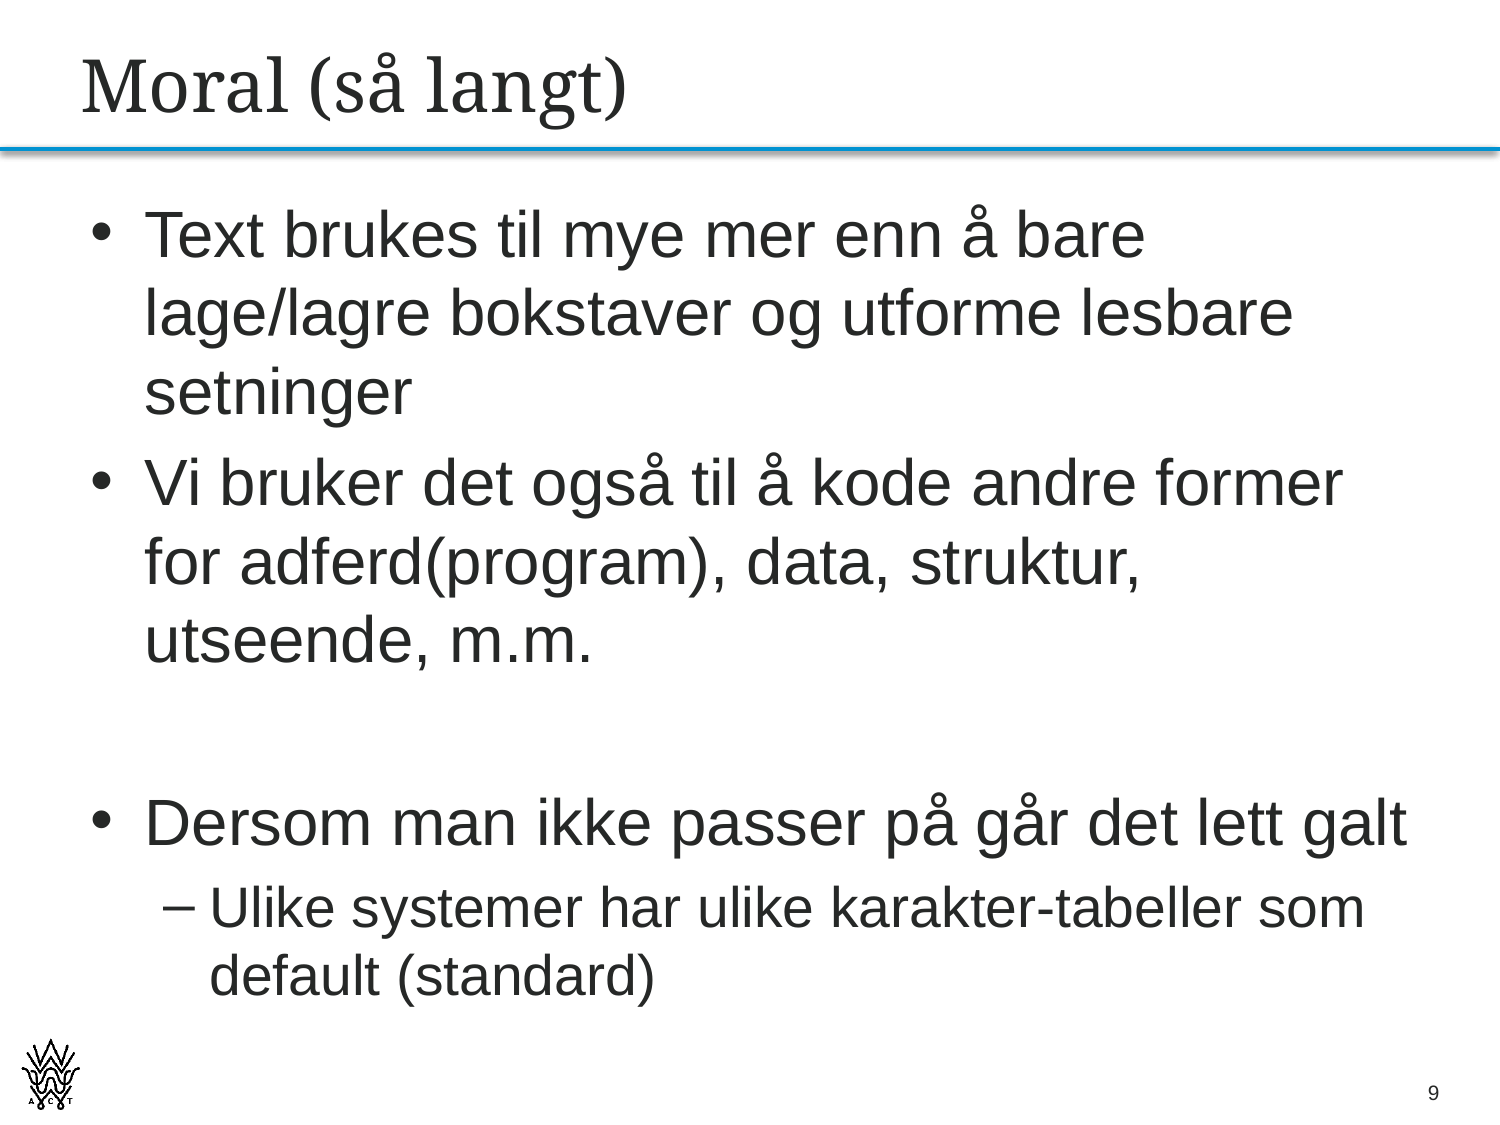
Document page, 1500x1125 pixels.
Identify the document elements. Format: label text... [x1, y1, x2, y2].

picture [0, 1023, 101, 1125]
title Moral (så langt) [64, 30, 1416, 136]
list Text brukes til mye mer enn å bare lage/lagre bokstaver og utforme lesbare setninger Vi bruker det også til å kode andre former for adferd(program), data, struktur, utseende, m.m. Dersom man ikke passer på går det lett galt Ulike systemer har ulike karakter-tabeller som default (standard) [74, 184, 1426, 1048]
slide_number 9 [1104, 1062, 1455, 1123]
